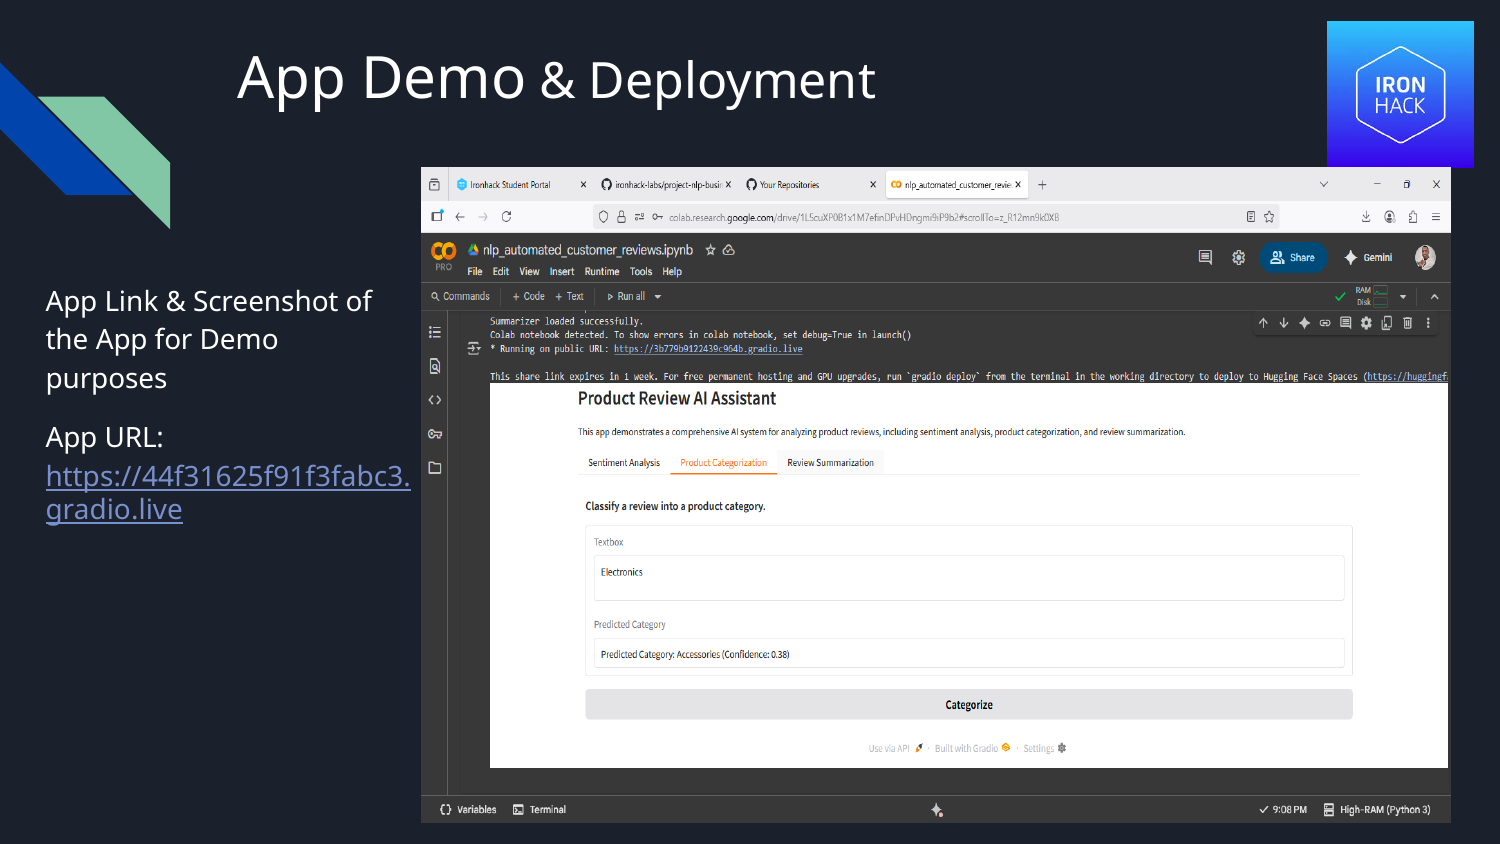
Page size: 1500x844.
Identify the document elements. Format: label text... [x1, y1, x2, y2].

title App Demo & Deployment [222, 25, 1132, 172]
picture [421, 21, 1474, 823]
list App Link & Screenshot of the App for Demo purposes App URL: https://44f31625f91f3fabc3.gradio.live [30, 263, 416, 514]
